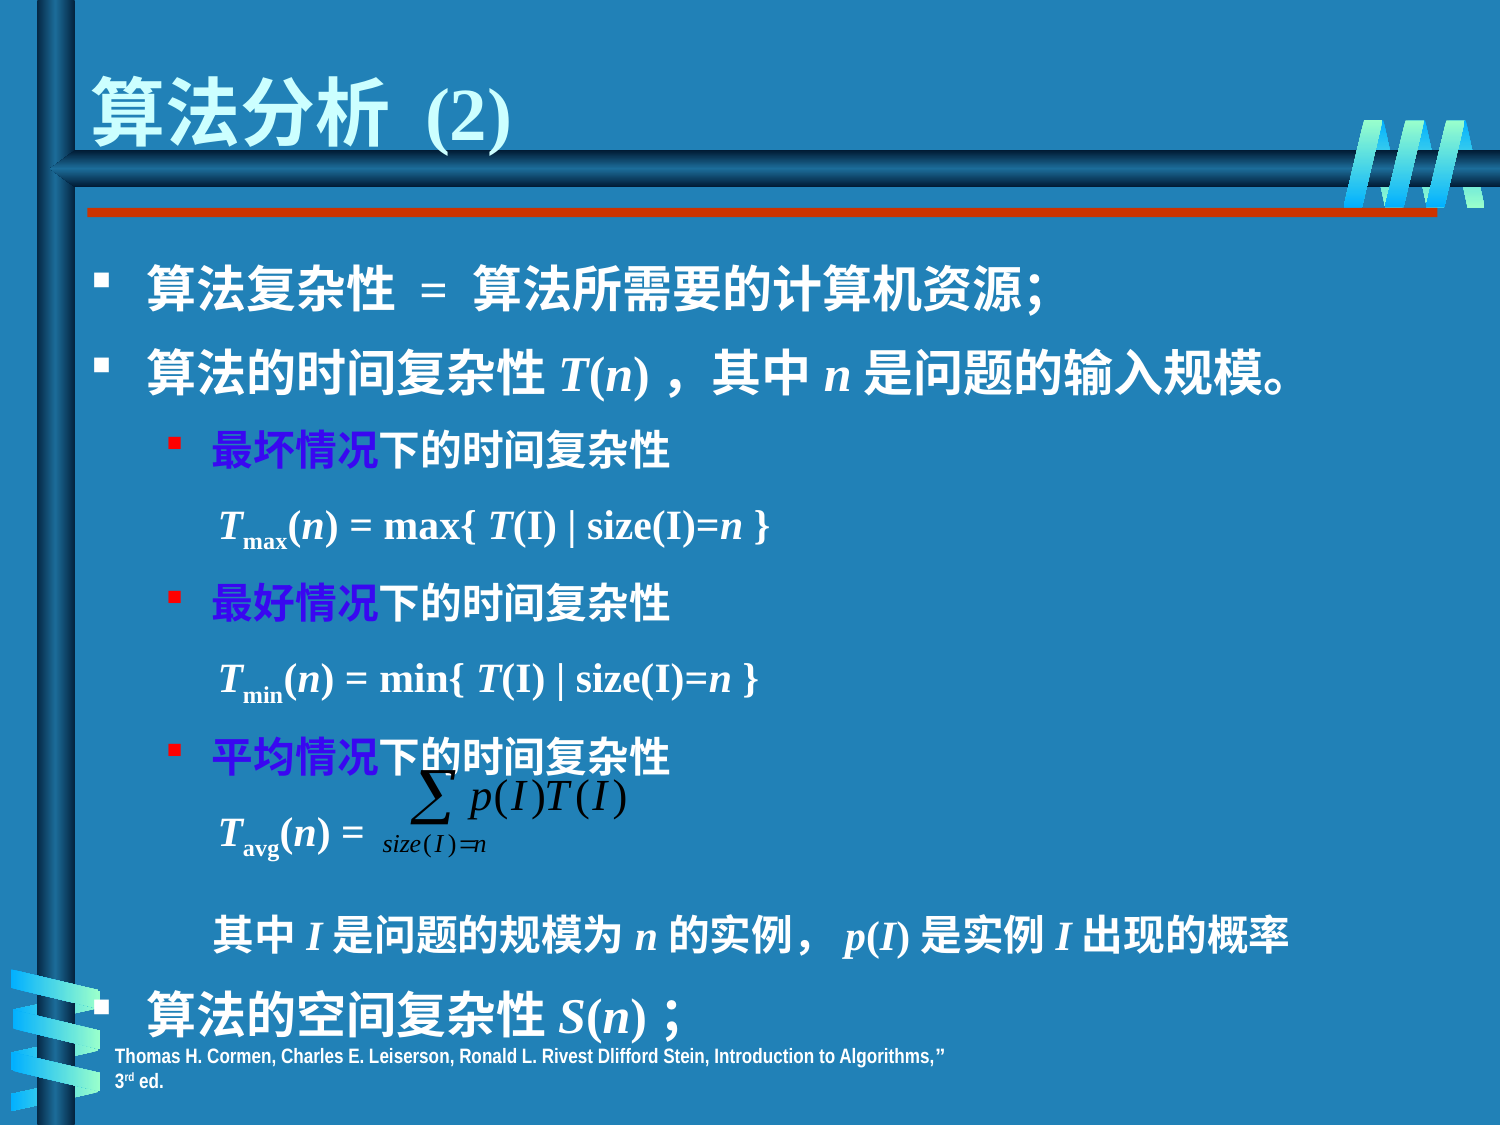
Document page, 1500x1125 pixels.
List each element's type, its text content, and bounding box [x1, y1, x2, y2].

title 算法分析 (2) [75, 37, 1463, 163]
text_box 算法复杂性 = 算法所需要的计算机资源； 算法的时间复杂性T(n)，其中n是问题的输入规模。 最坏情况下的时间复杂性 Tmax(n) = max{ T(I) | size(I)=n } 最好情况下的时间复杂性 Tmin(n) = min{ T(I) | size(I)=n } 平均情况下的时间复杂性 Tavg(n) = 其中I是问题的规模为n的实例，p(I)是实例I出现的概率 算法的空间复杂性S(n)； [74, 237, 1438, 1038]
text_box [374, 762, 636, 867]
